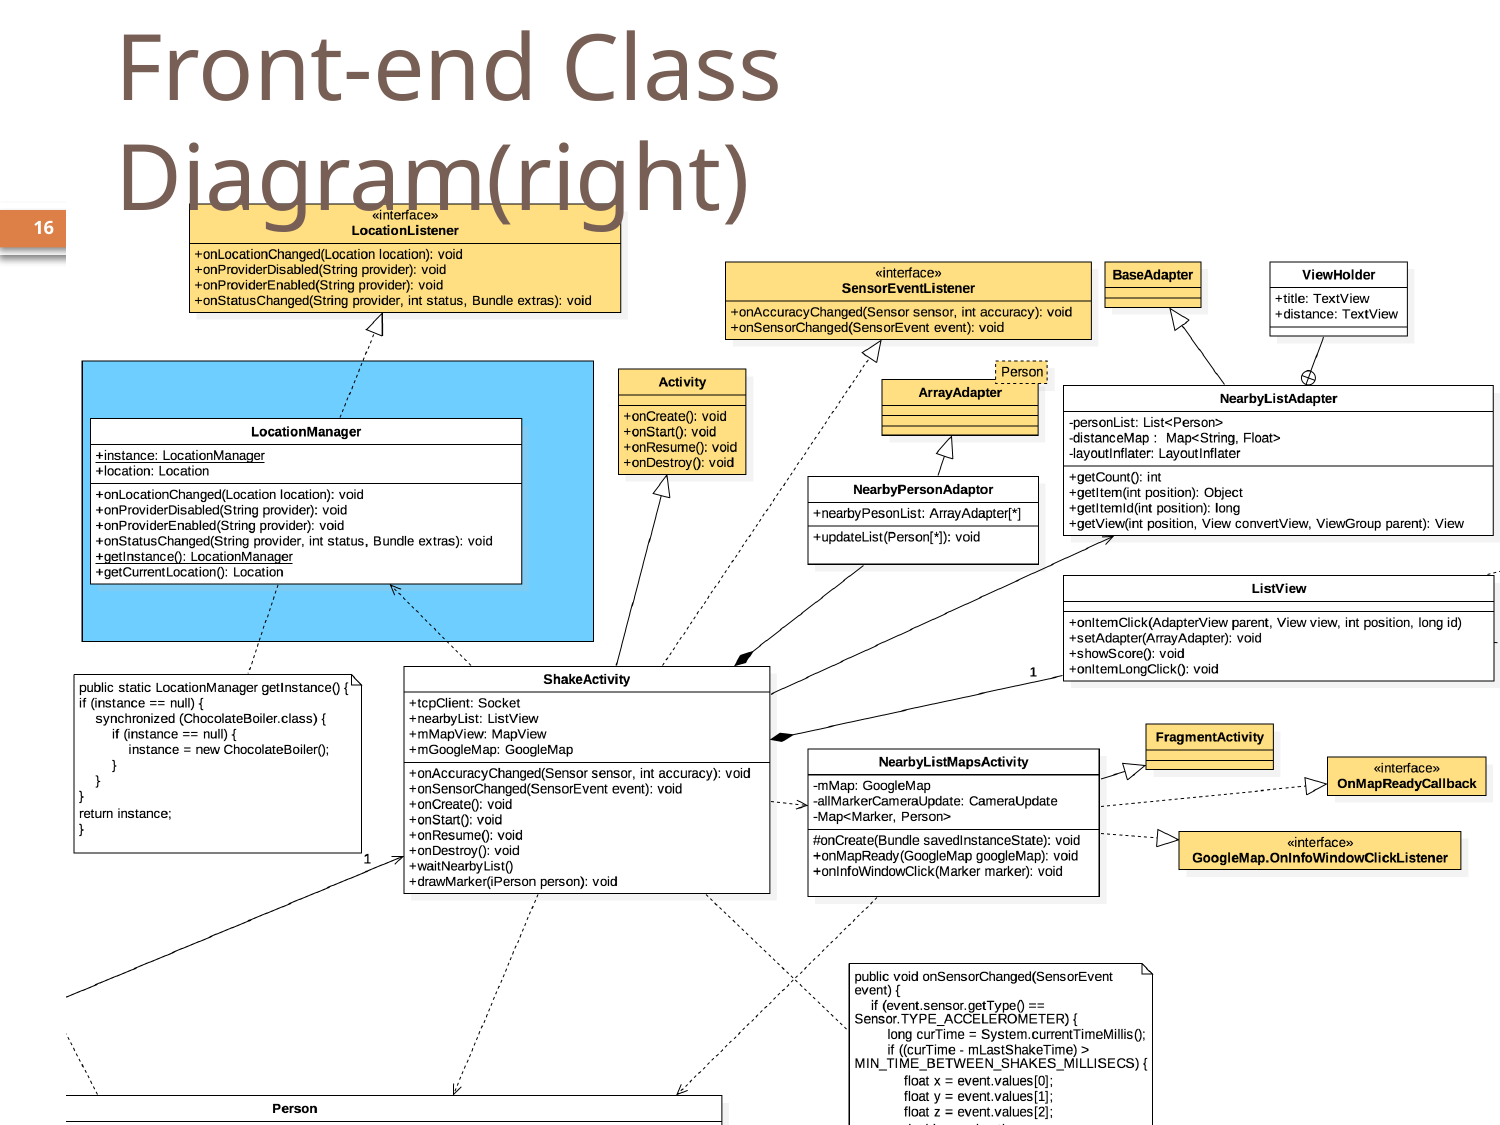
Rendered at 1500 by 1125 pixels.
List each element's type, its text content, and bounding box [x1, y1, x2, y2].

slide_number 16 [0, 208, 61, 249]
title Front-end Class Diagram(right) [100, 37, 1438, 161]
picture [65, 161, 1500, 1125]
